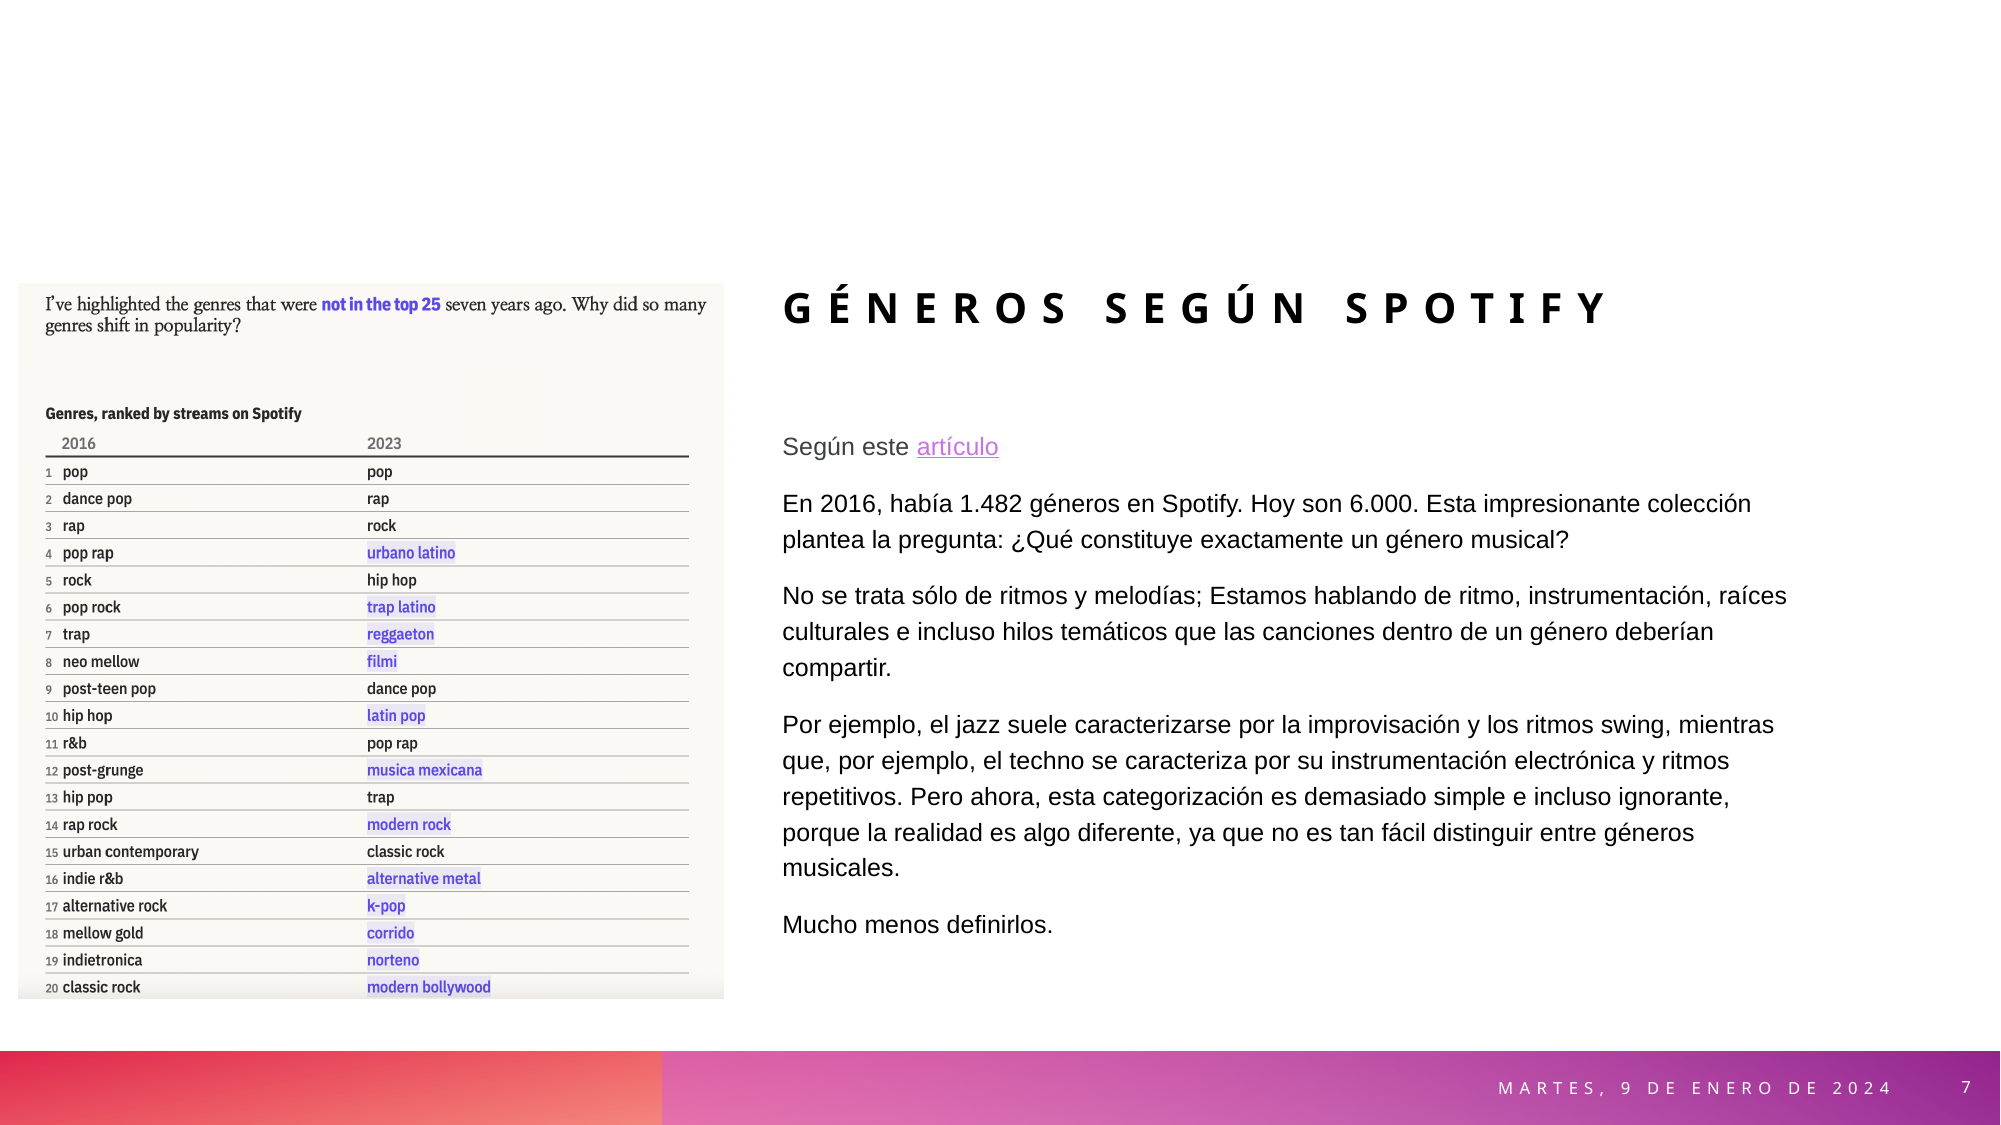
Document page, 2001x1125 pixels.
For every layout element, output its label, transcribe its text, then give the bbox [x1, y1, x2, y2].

picture [18, 283, 724, 1000]
list Según este artículo En 2016, había 1.482 géneros en Spotify. Hoy son 6.000. Esta impresionante colección plantea la pregunta: ¿Qué constituye exactamente un género musical? No se trata sólo de ritmos y melodías; Estamos hablando de ritmo, instrumentación, raíces culturales e incluso hilos temáticos que las canciones dentro de un género deberían compartir. Por ejemplo, el jazz suele caracterizarse por la improvisación y los ritmos swing, mientras que, por ejemplo, el techno se caracteriza por su instrumentación electrónica y ritmos repetitivos. Pero ahora, esta categorización es demasiado simple e incluso ignorante, porque la realidad es algo diferente, ya que no es tan fácil distinguir entre géneros musicales. Mucho menos definirlos. [782, 388, 1805, 945]
slide_number Martes, 9 de Enero de 2024 [1297, 1051, 1905, 1125]
slide_number 7 [1913, 1051, 1986, 1125]
title Géneros según spotify [782, 75, 1805, 333]
